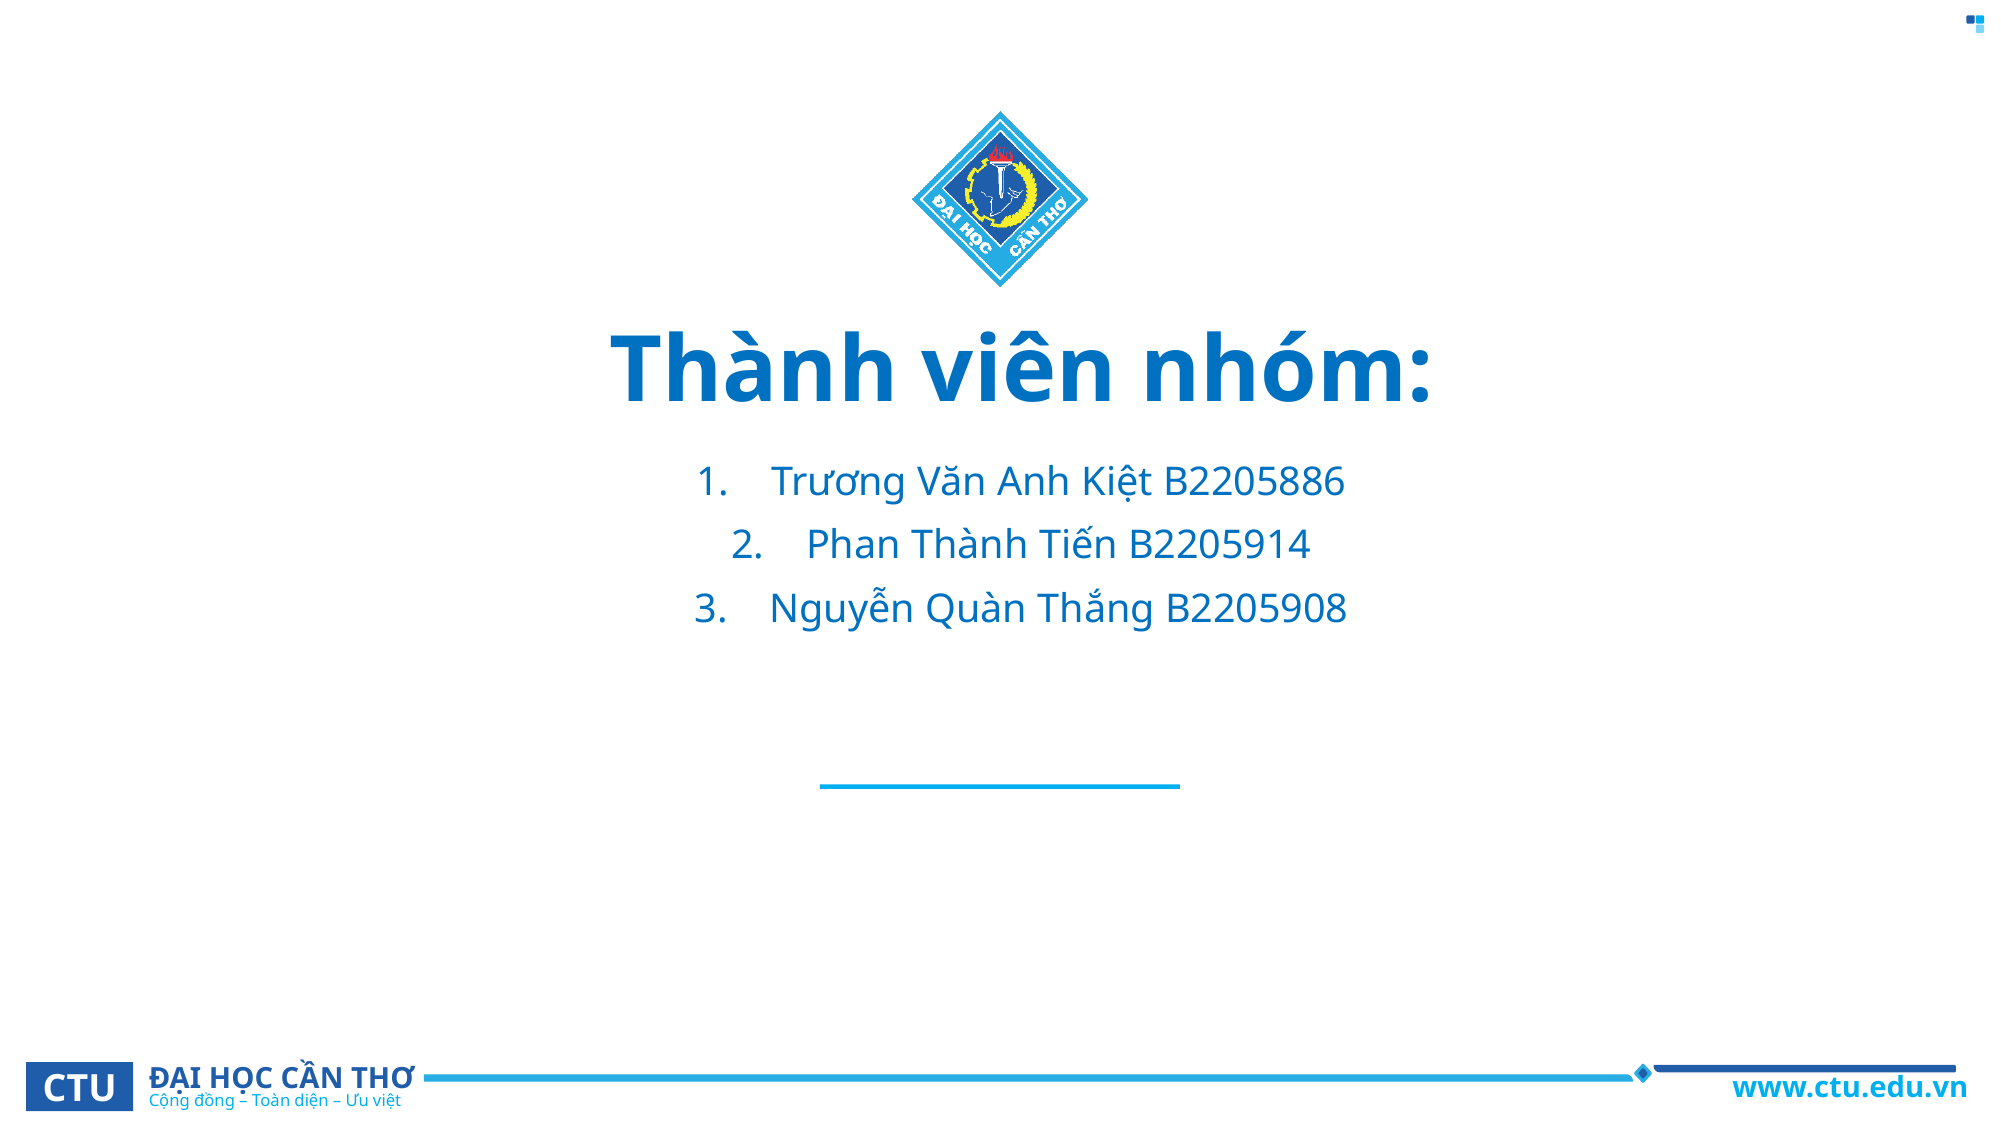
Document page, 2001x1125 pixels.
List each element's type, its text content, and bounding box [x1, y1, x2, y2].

title Thành viên nhóm: [102, 122, 1941, 427]
picture [912, 111, 1088, 122]
subtitle Trương Văn Anh Kiệt B2205886 Phan Thành Tiến B2205914 Nguyễn Quàn Thắng B2205908 [102, 453, 1941, 739]
